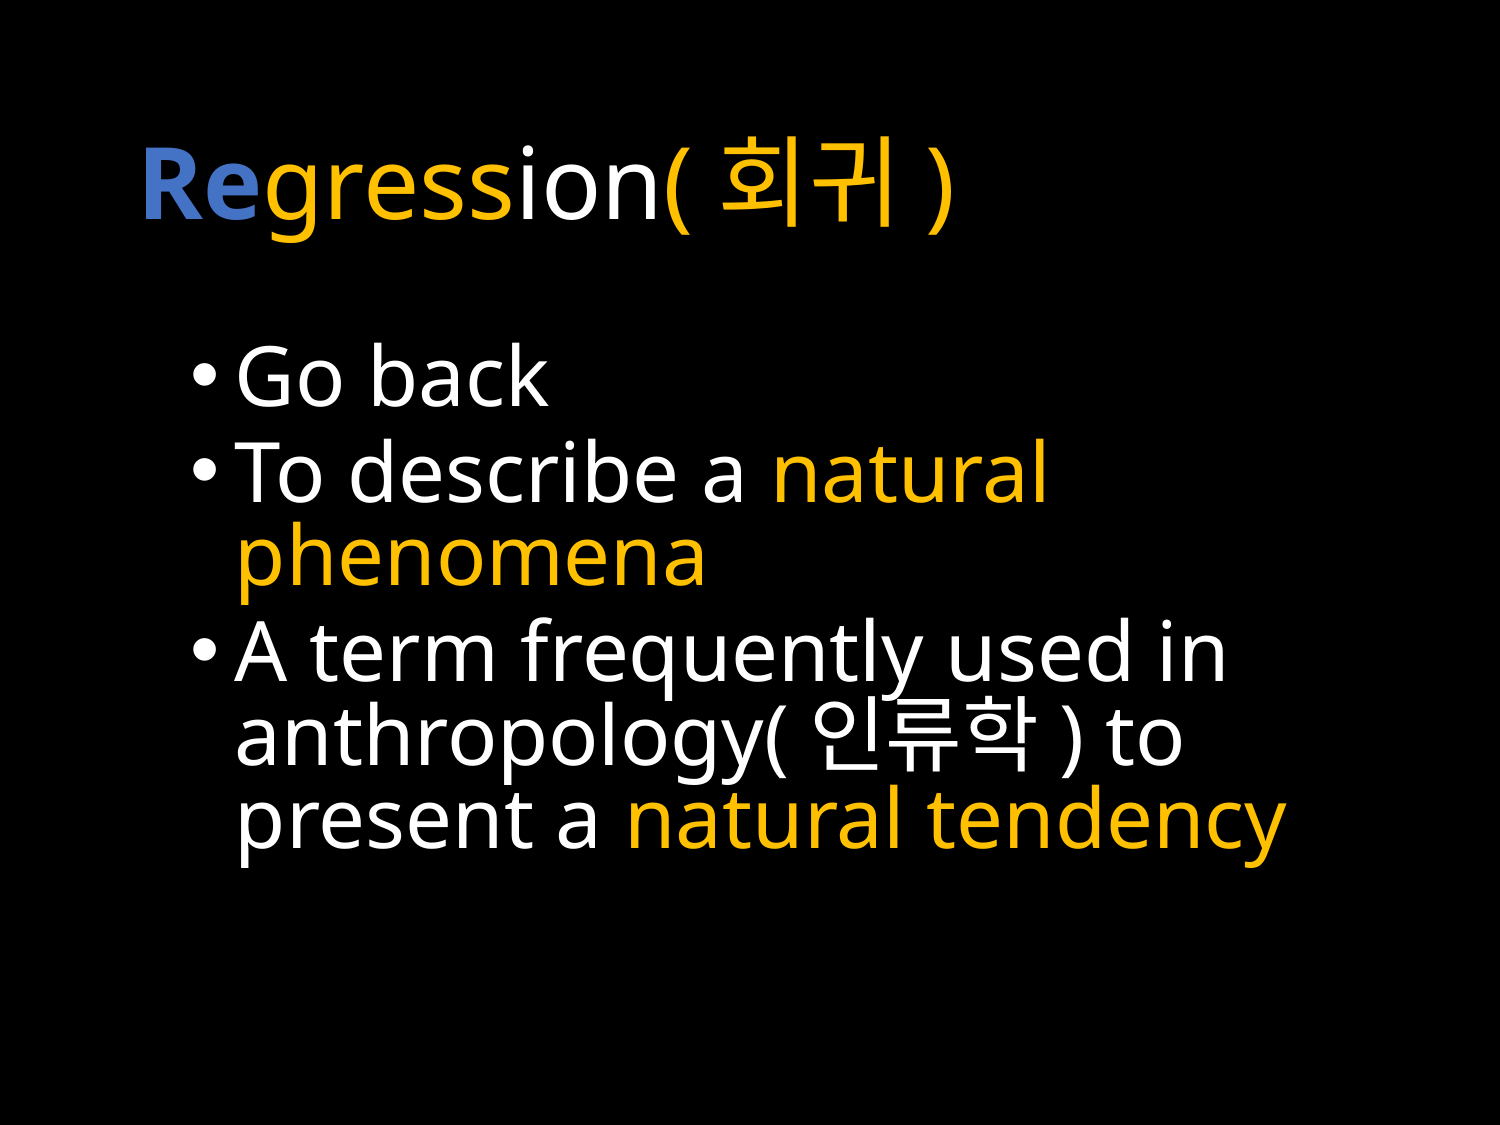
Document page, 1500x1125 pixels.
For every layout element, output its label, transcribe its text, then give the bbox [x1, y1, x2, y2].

title Regression(회귀) [122, 78, 1108, 297]
list Go back To describe a natural phenomena A term frequently used in anthropology(인류학) to present a natural tendency [175, 332, 1366, 1047]
